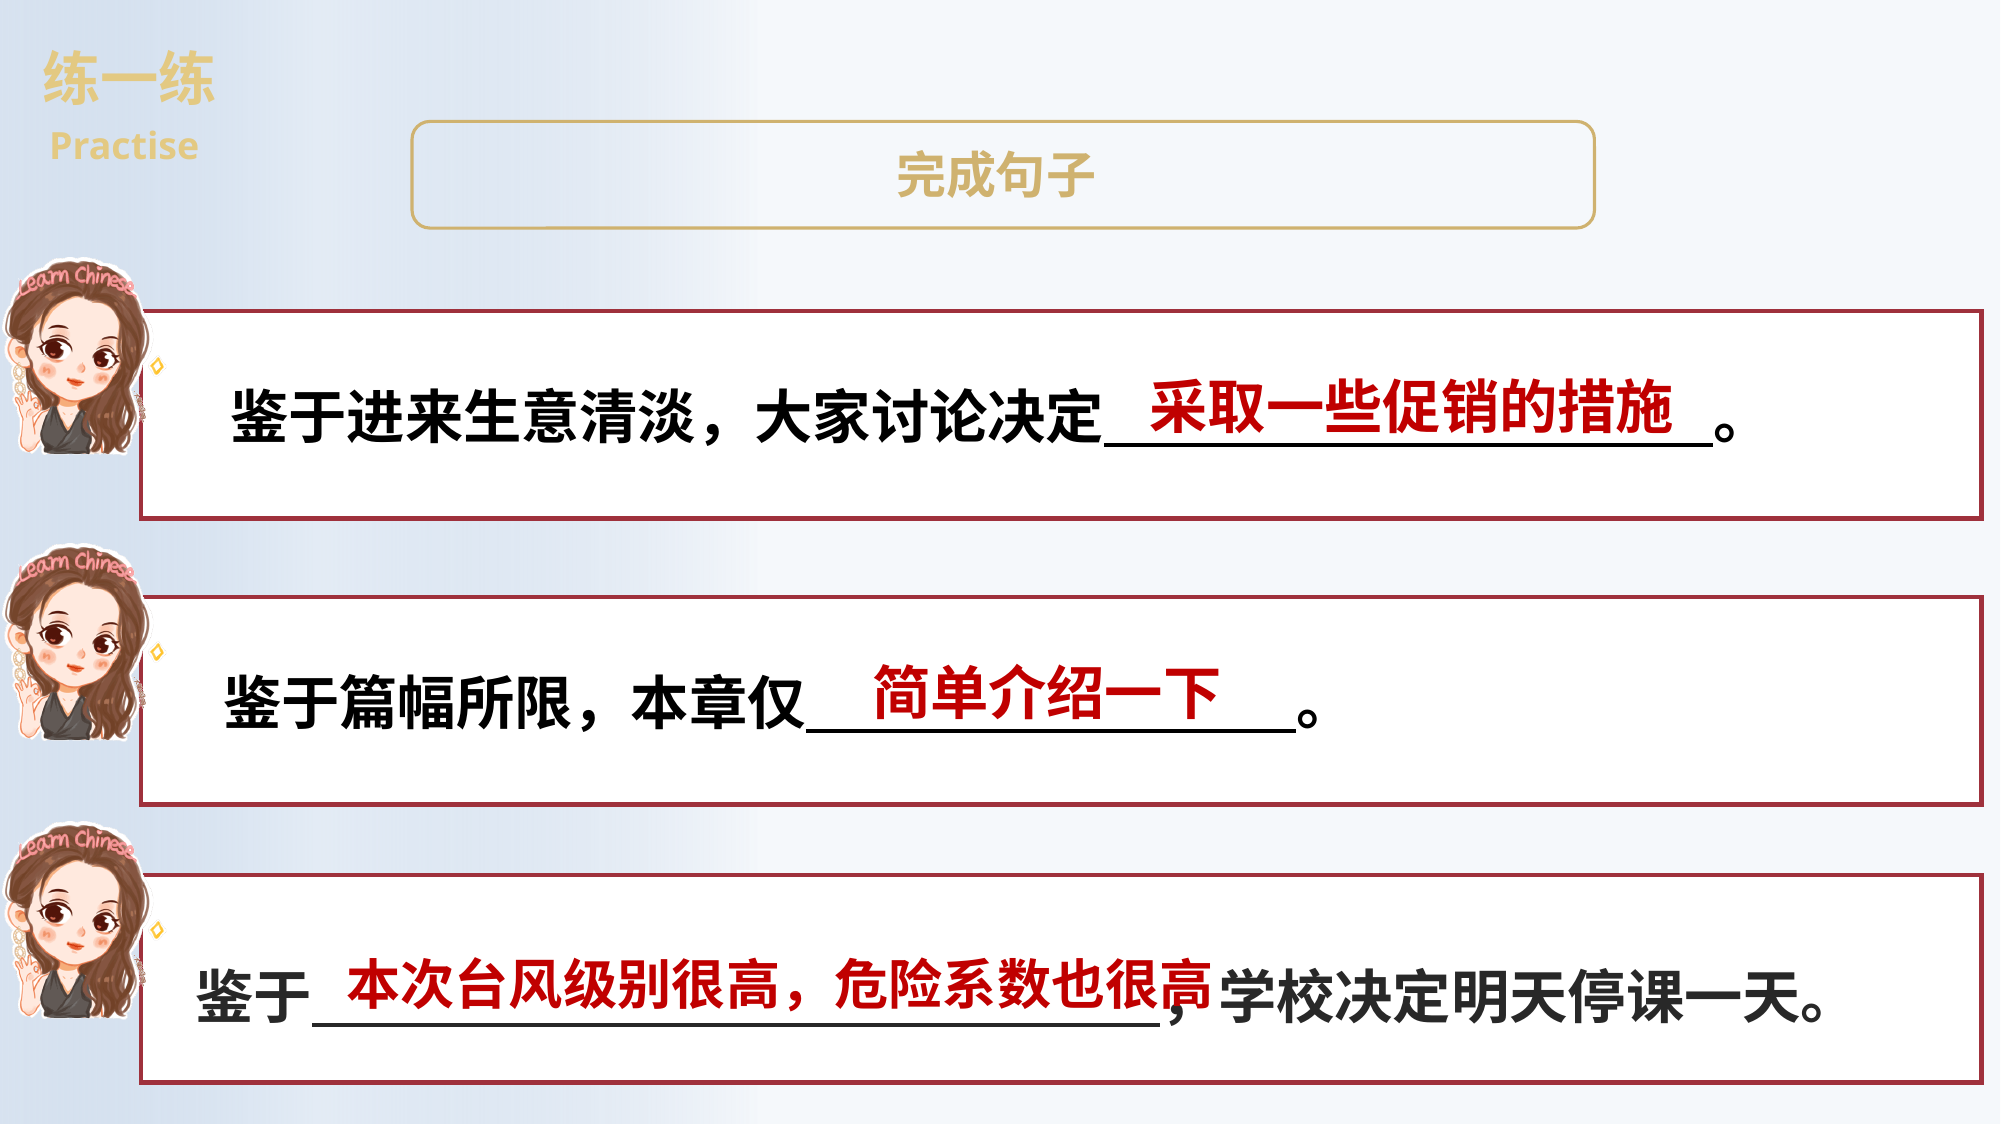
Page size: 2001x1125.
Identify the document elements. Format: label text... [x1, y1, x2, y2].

text_box 练一练 [27, 35, 233, 120]
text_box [0, 230, 1982, 516]
text_box Practise [34, 115, 215, 175]
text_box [0, 794, 1982, 1083]
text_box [0, 516, 1982, 794]
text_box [397, 121, 1595, 229]
picture [0, 0, 2001, 1125]
